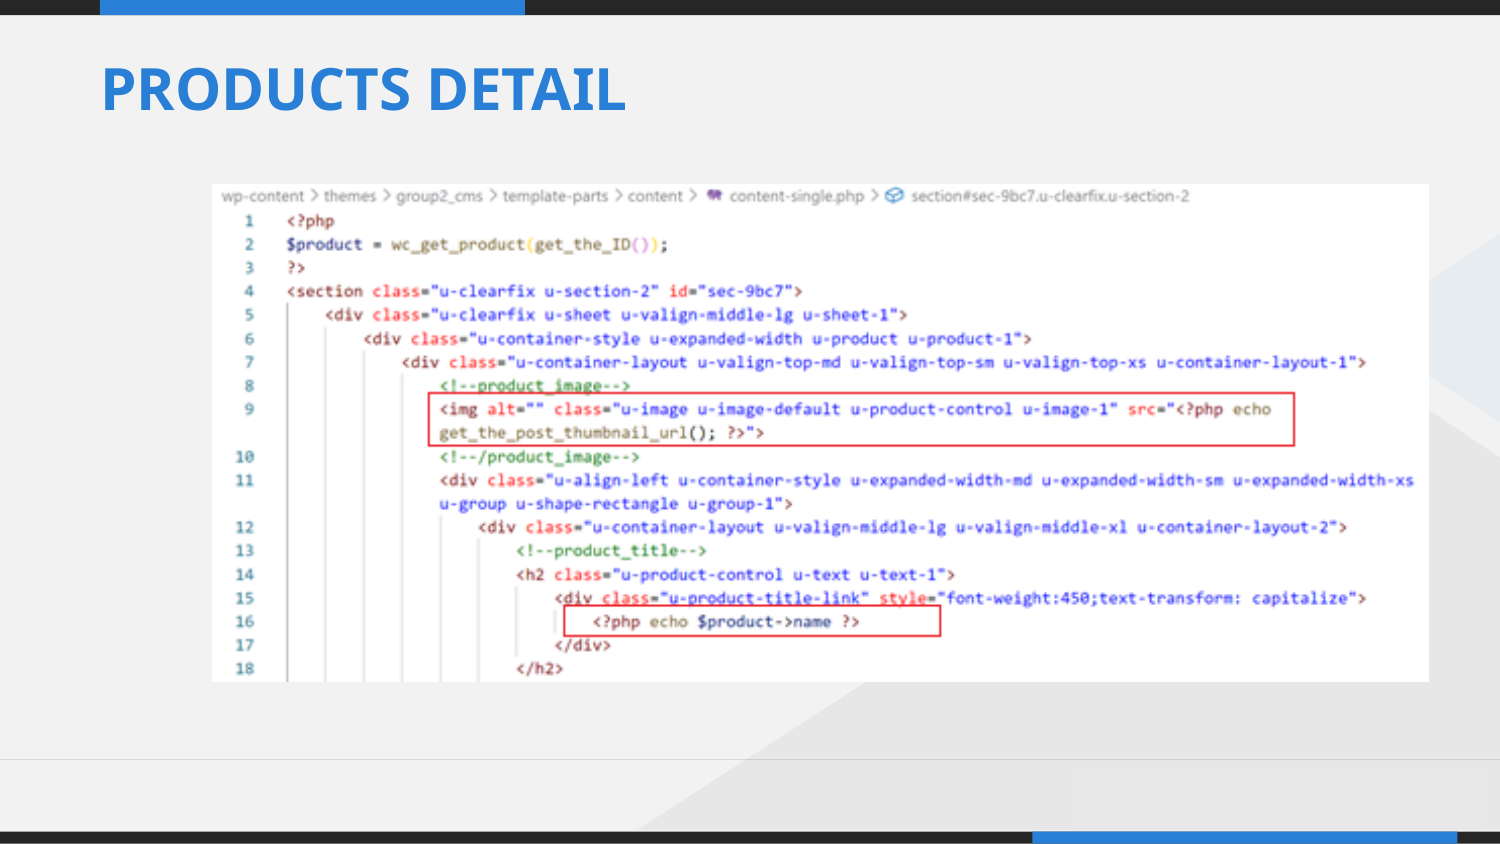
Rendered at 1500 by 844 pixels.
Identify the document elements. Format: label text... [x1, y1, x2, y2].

picture [212, 184, 1429, 682]
title PRODUCTS DETAIL [85, 52, 1415, 135]
text_box [1071, 766, 1487, 832]
